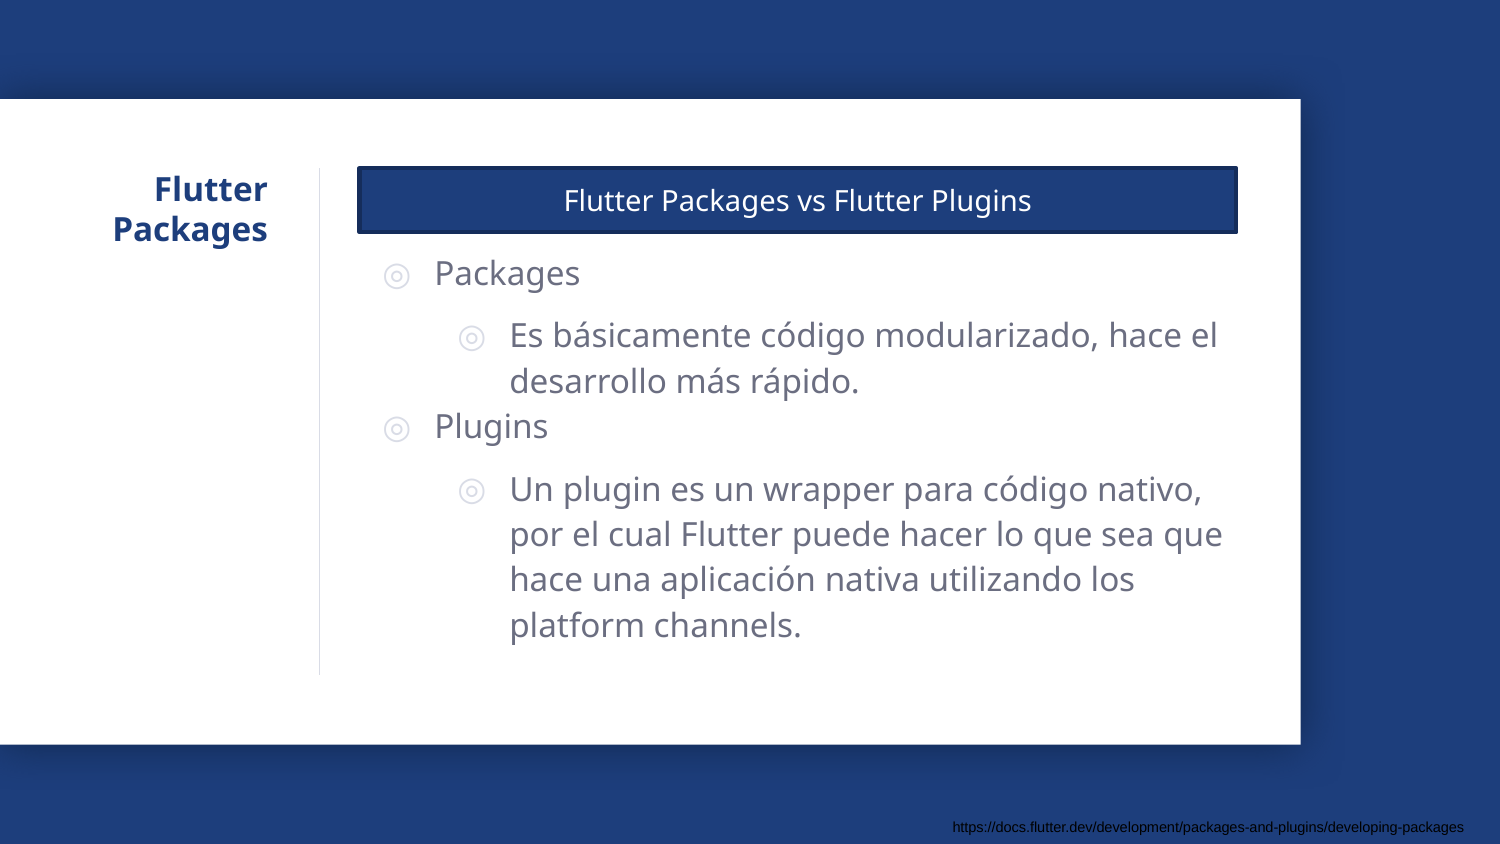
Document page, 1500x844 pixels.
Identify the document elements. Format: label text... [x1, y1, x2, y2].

text_box Flutter Packages vs Flutter Plugins [357, 166, 1238, 234]
text_box https://docs.flutter.dev/development/packages-and-plugins/developing-packages [937, 810, 1500, 844]
title Flutter Packages [47, 168, 268, 676]
list Packages Es básicamente código modularizado, hace el desarrollo más rápido. Plugins Un plugin es un wrapper para código nativo, por el cual Flutter puede hacer lo que sea que hace una aplicación nativa utilizando los platform channels. [359, 246, 1237, 676]
